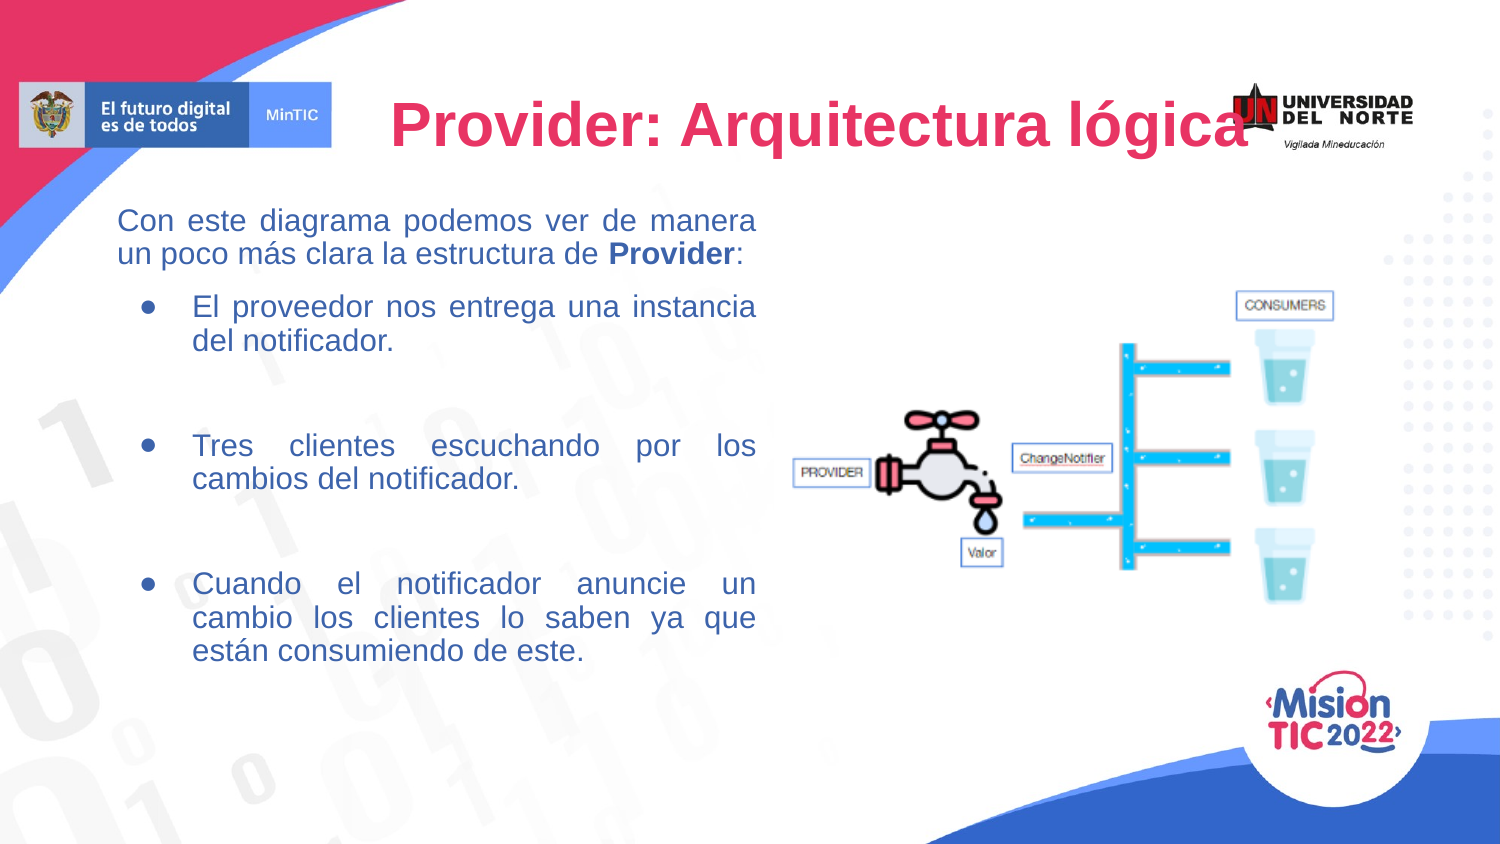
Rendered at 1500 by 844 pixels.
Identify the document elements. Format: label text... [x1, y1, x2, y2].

text_box Con este diagrama podemos ver de manera un poco más clara la estructura de Provider: El proveedor nos entrega una instancia del notificador. Tres clientes escuchando por los cambios del notificador. Cuando el notificador anuncie un cambio los clientes lo saben ya que están consumiendo de este. [116, 198, 758, 543]
text_box Provider: Arquitectura lógica [379, 60, 1500, 166]
picture [0, 0, 1500, 844]
